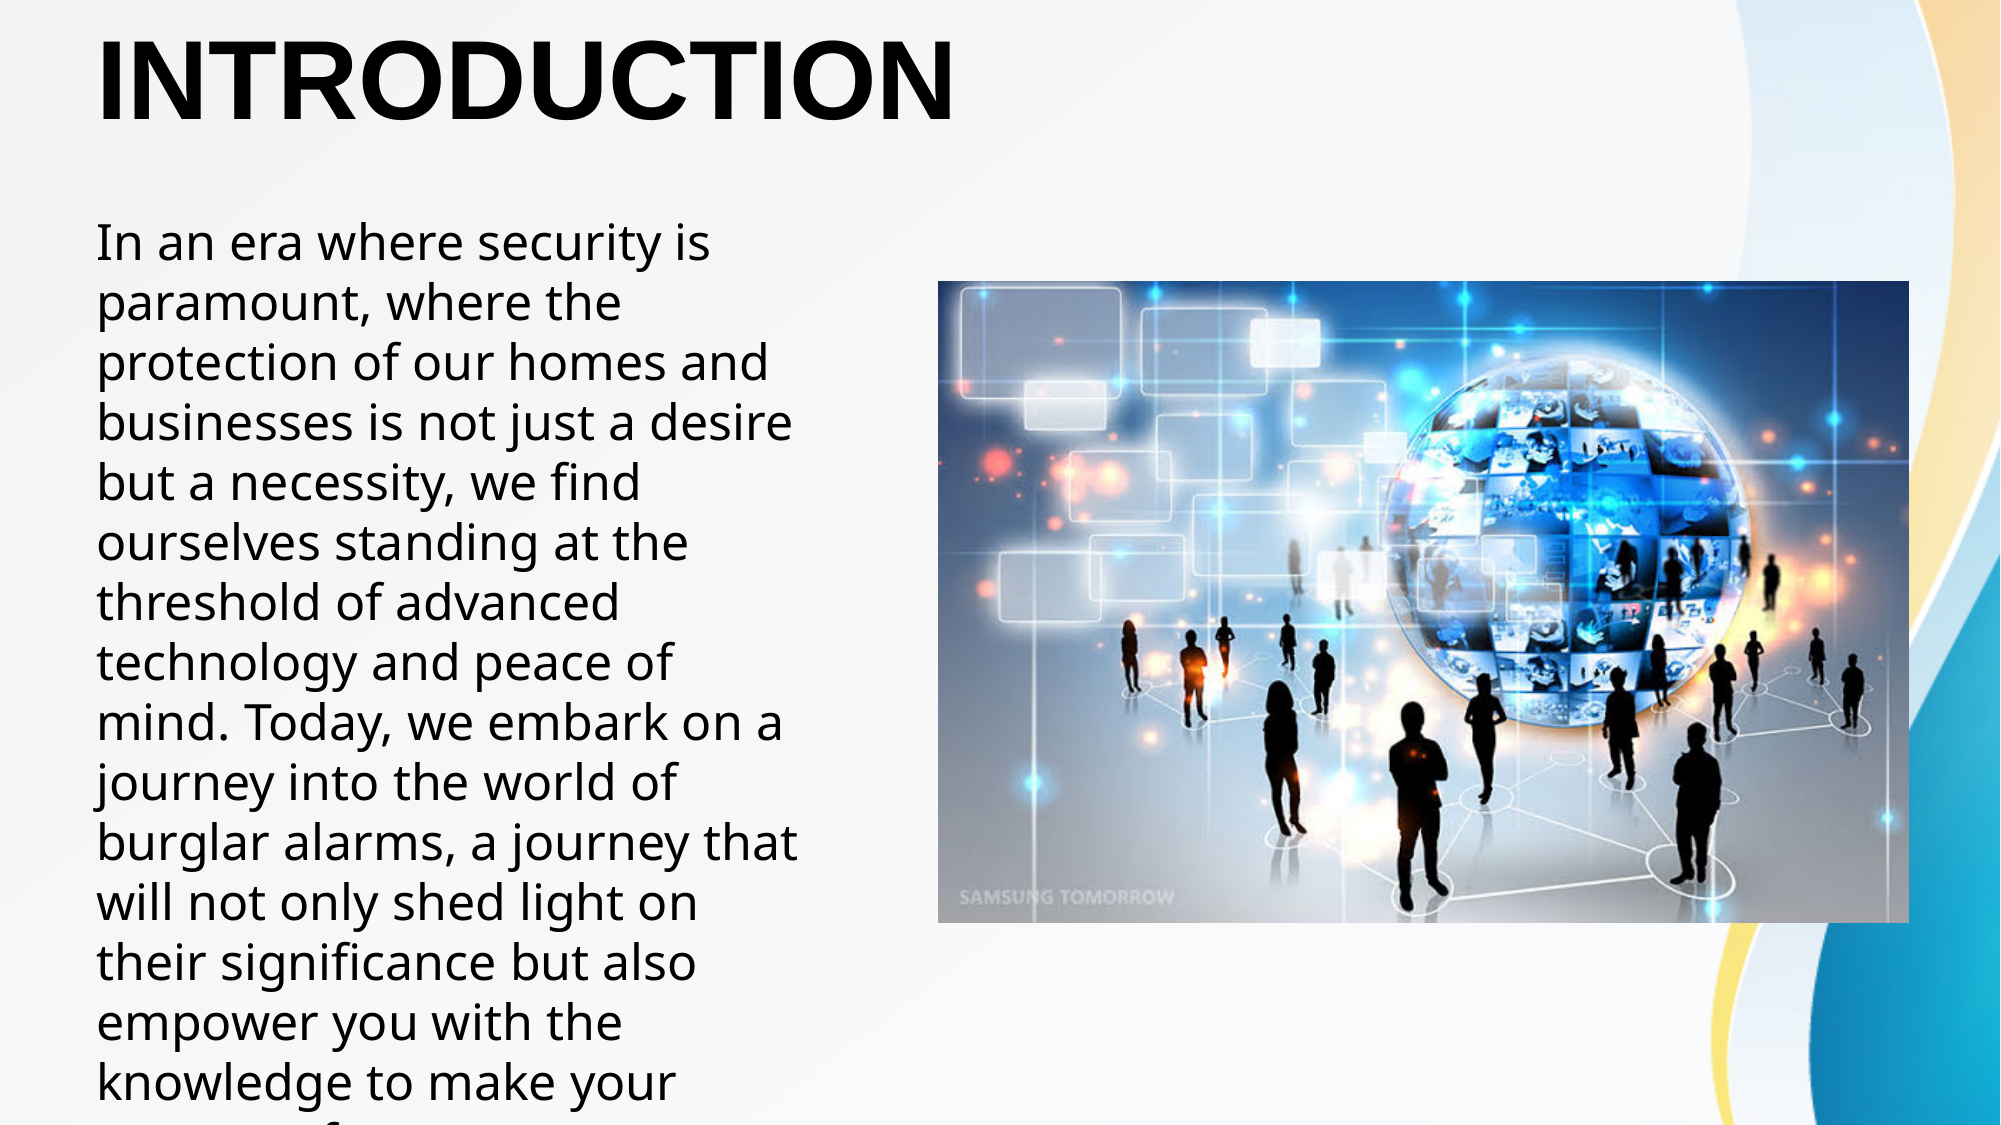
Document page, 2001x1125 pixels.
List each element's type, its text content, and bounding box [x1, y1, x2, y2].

text_box INTRODUCTION [81, 0, 1082, 177]
picture [0, 0, 2001, 1125]
text_box In an era where security is paramount, where the protection of our homes and businesses is not just a desire but a necessity, we find ourselves standing at the threshold of advanced technology and peace of mind. Today, we embark on a journey into the world of burglar alarms, a journey that will not only shed light on their significance but also empower you with the knowledge to make your spaces safer. [81, 203, 822, 1125]
